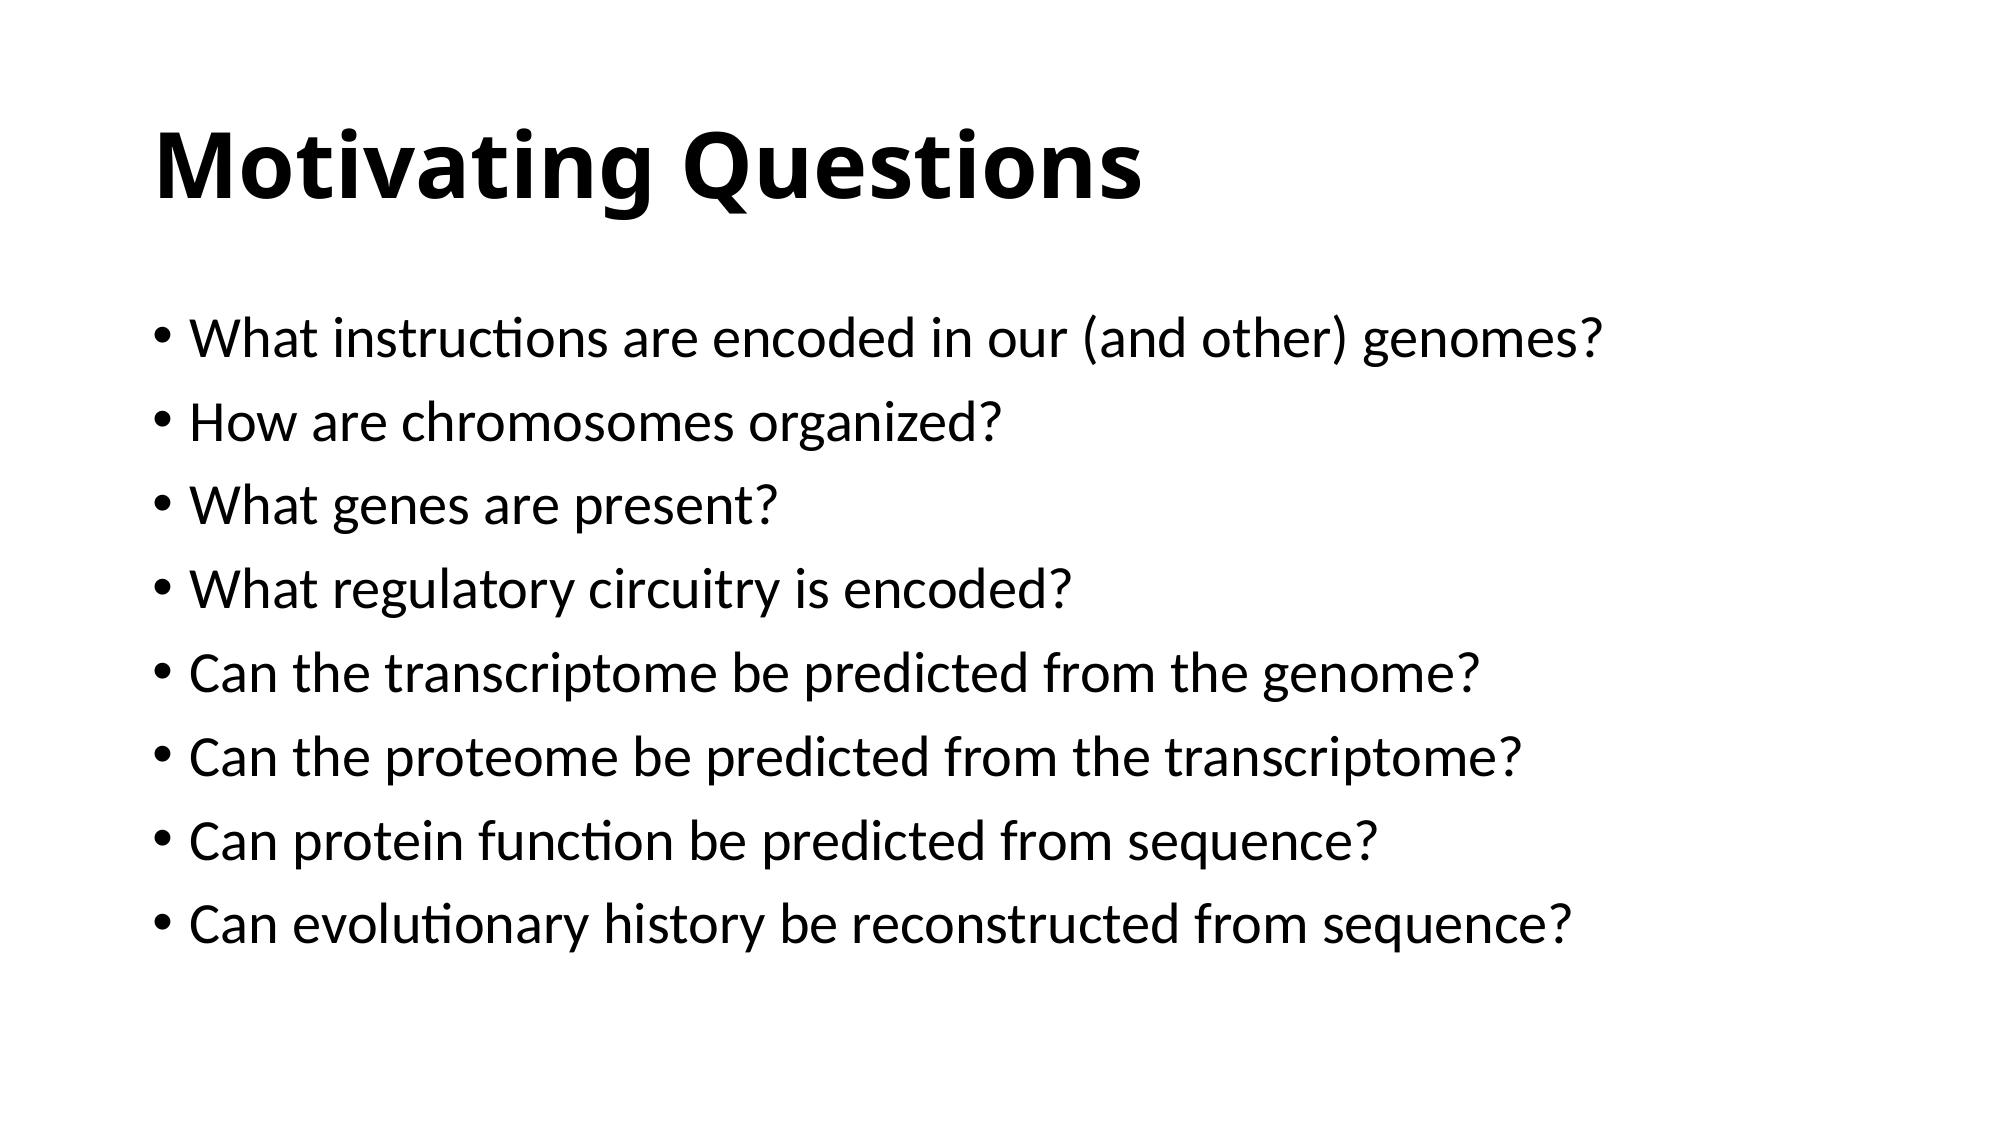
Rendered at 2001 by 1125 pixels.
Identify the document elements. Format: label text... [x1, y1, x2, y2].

list What instructions are encoded in our (and other) genomes? How are chromosomes organized? What genes are present? What regulatory circuitry is encoded? Can the transcriptome be predicted from the genome? Can the proteome be predicted from the transcriptome? Can protein function be predicted from sequence? Can evolutionary history be reconstructed from sequence? [137, 299, 1863, 1014]
title Motivating Questions [137, 59, 1863, 278]
